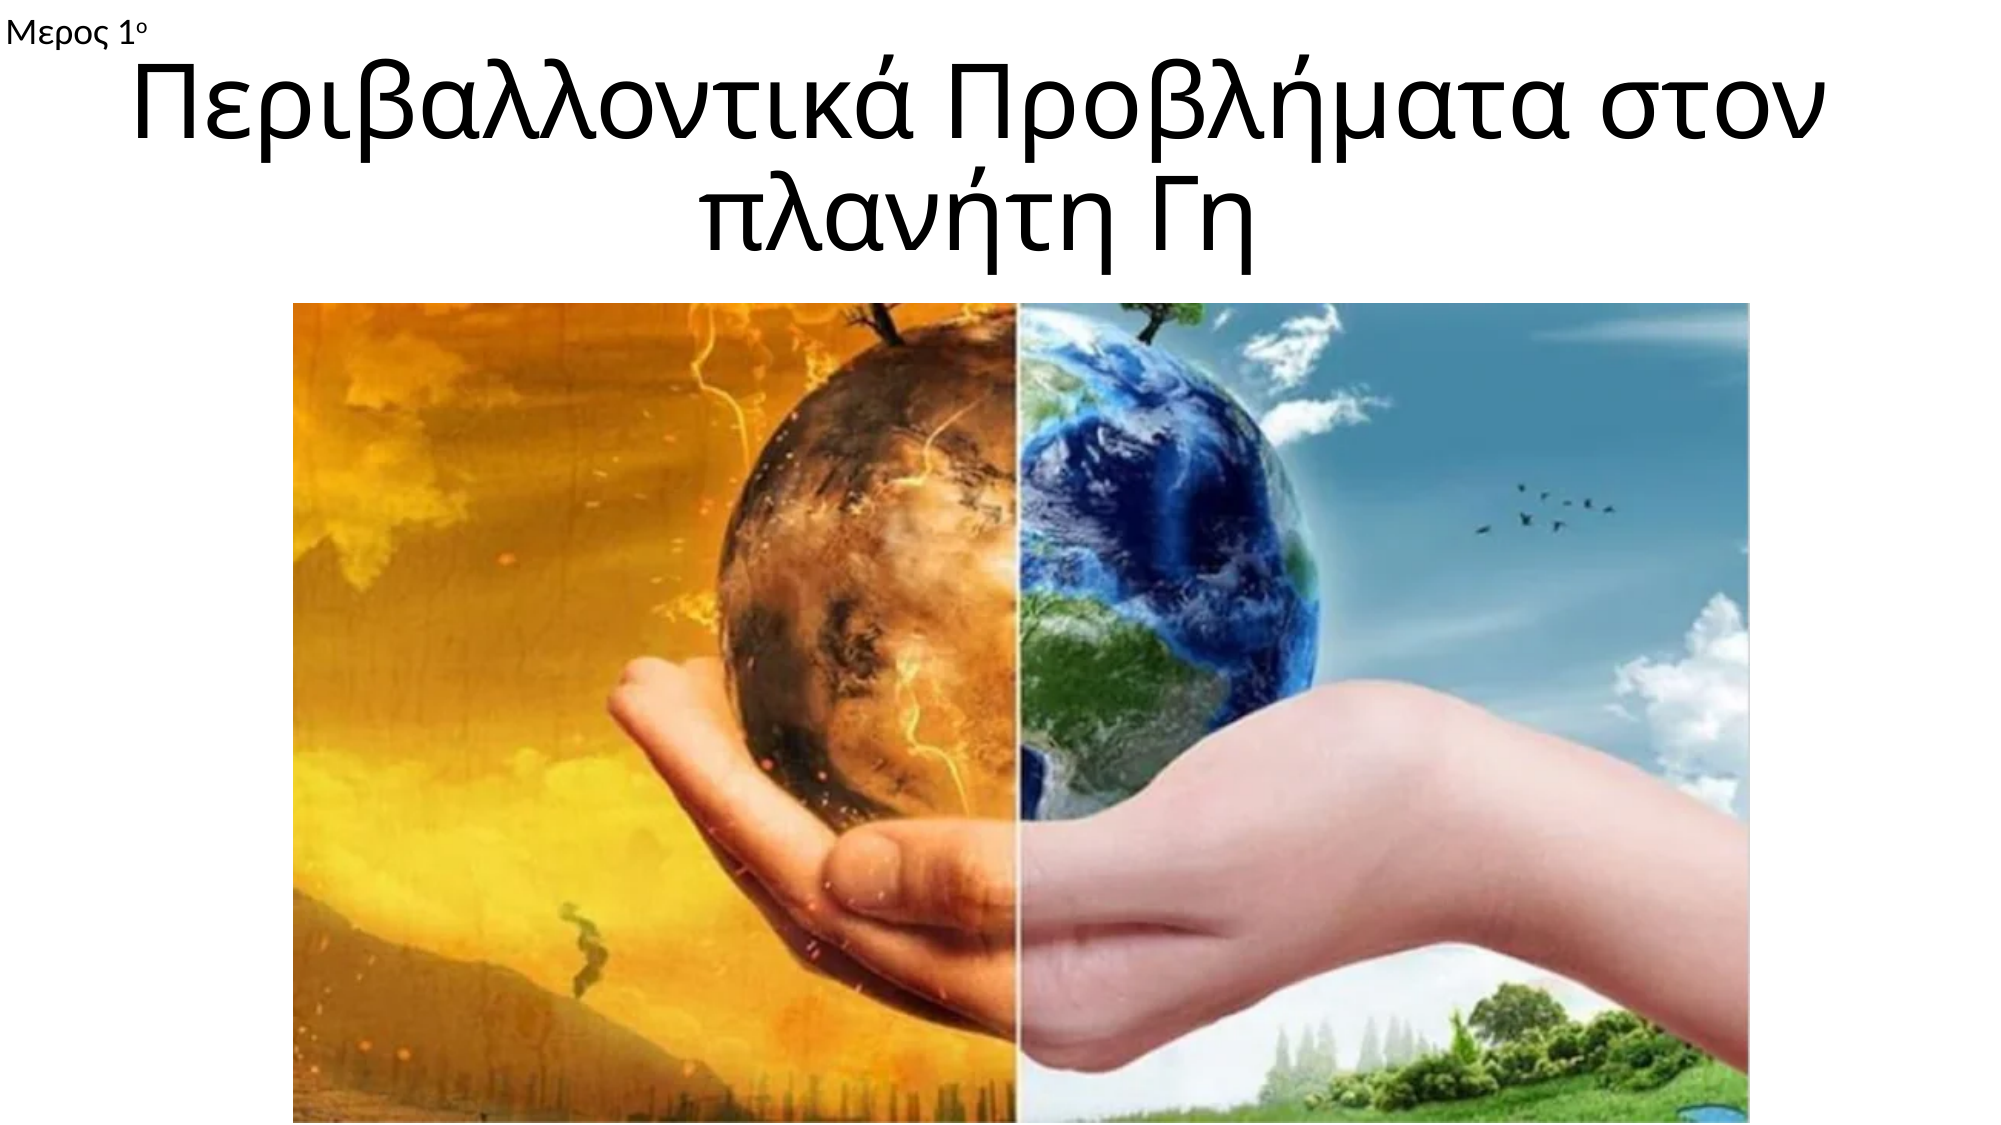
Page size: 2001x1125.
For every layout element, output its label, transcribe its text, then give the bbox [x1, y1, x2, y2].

picture [293, 303, 1750, 1123]
text_box Μερος 1ο [0, 0, 200, 60]
title Περιβαλλοντικά Προβλήματα στον πλανήτη Γη [53, 40, 1906, 281]
